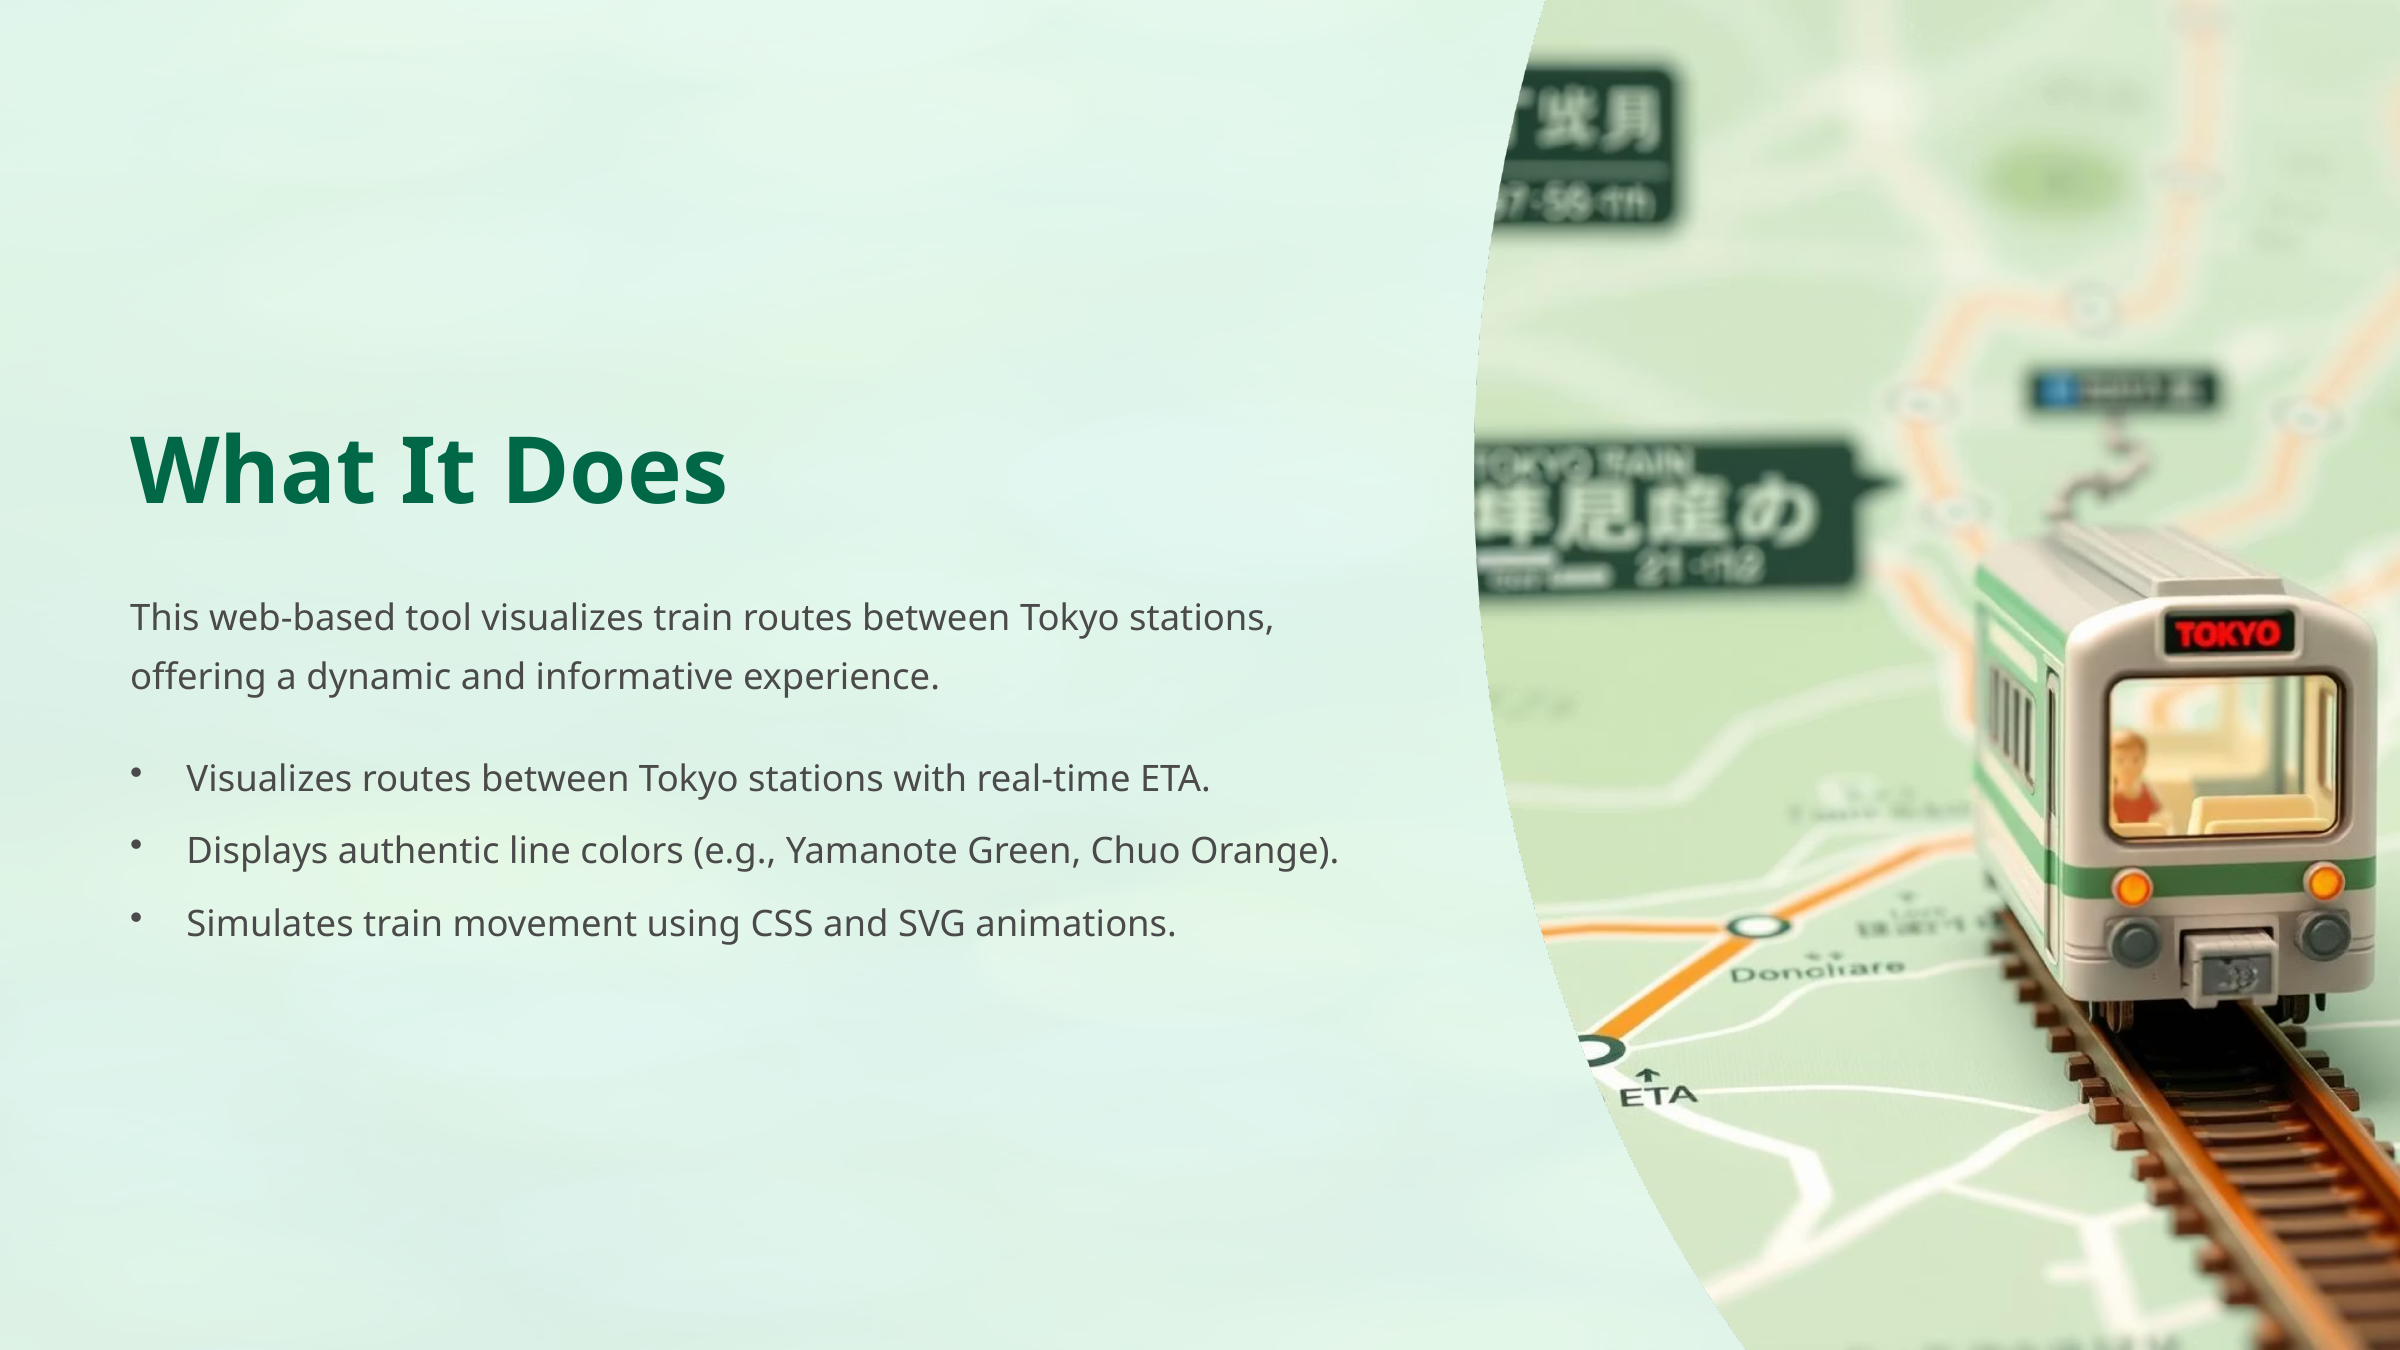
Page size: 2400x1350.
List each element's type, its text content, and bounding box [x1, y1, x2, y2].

text_box Displays authentic line colors (e.g., Yamanote Green, Chuo Orange). [130, 811, 1370, 872]
text_box This web-based tool visualizes train routes between Tokyo stations, offering a dynamic and informative experience. [130, 578, 1370, 698]
picture [1454, 0, 2400, 1350]
text_box What It Does [130, 406, 1061, 523]
text_box Visualizes routes between Tokyo stations with real-time ETA. [130, 739, 1370, 799]
text_box Simulates train movement using CSS and SVG animations. [130, 884, 1370, 944]
